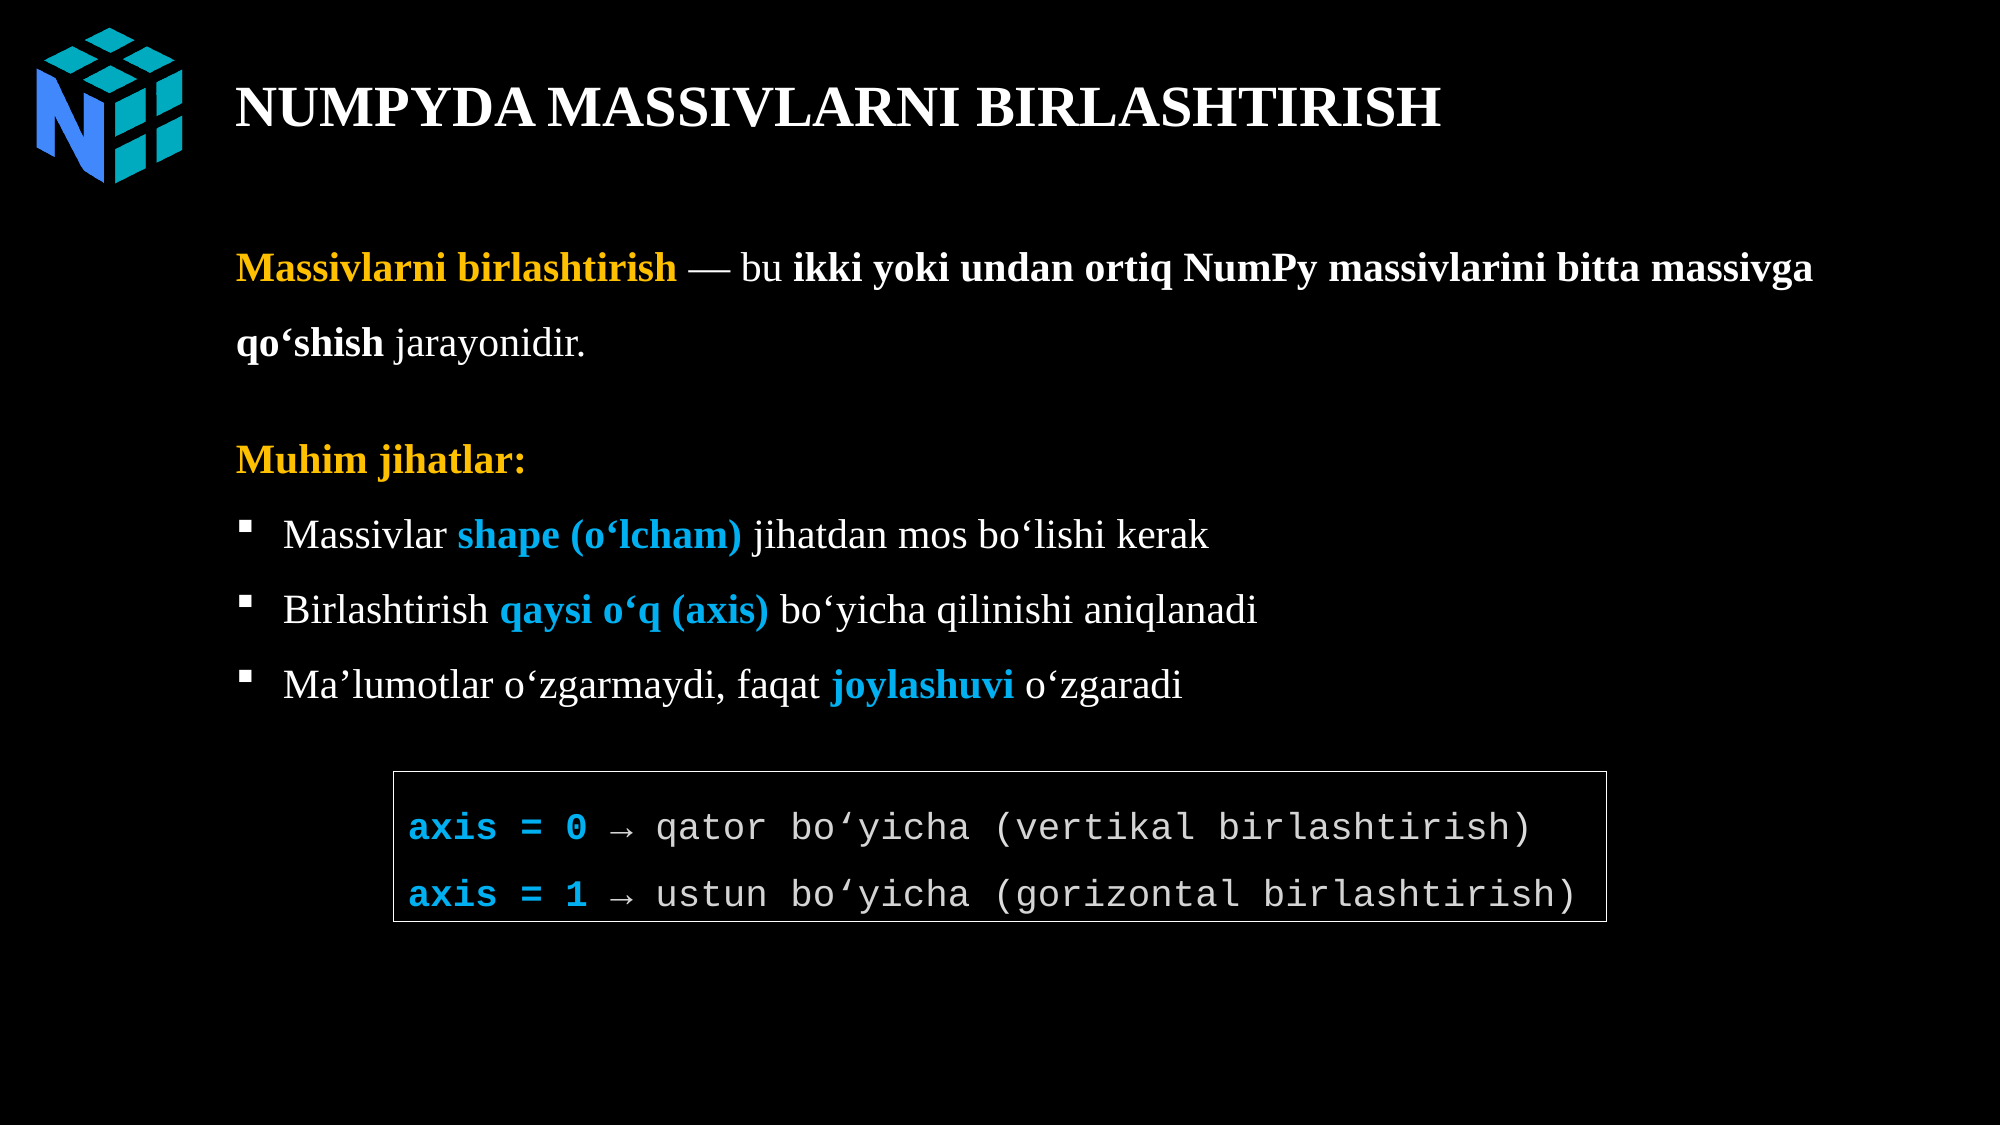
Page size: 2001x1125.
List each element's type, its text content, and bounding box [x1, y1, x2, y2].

text_box axis = 0 → qator bo‘yicha (vertikal birlashtirish) axis = 1 → ustun bo‘yicha (gorizontal birlashtirish) [393, 771, 1607, 922]
text_box NUMPYDA MASSIVLARNI BIRLASHTIRISH [221, 60, 1732, 146]
text_box Muhim jihatlar: Massivlar shape (o‘lcham) jihatdan mos bo‘lishi kerak Birlashtirish qaysi o‘q (axis) bo‘yicha qilinishi aniqlanadi Ma’lumotlar o‘zgarmaydi, faqat joylashuvi o‘zgaradi [221, 399, 1732, 714]
picture [17, 12, 201, 196]
text_box Massivlarni birlashtirish — bu ikki yoki undan ortiq NumPy massivlarini bitta massivga qo‘shish jarayonidir. [221, 207, 1924, 373]
